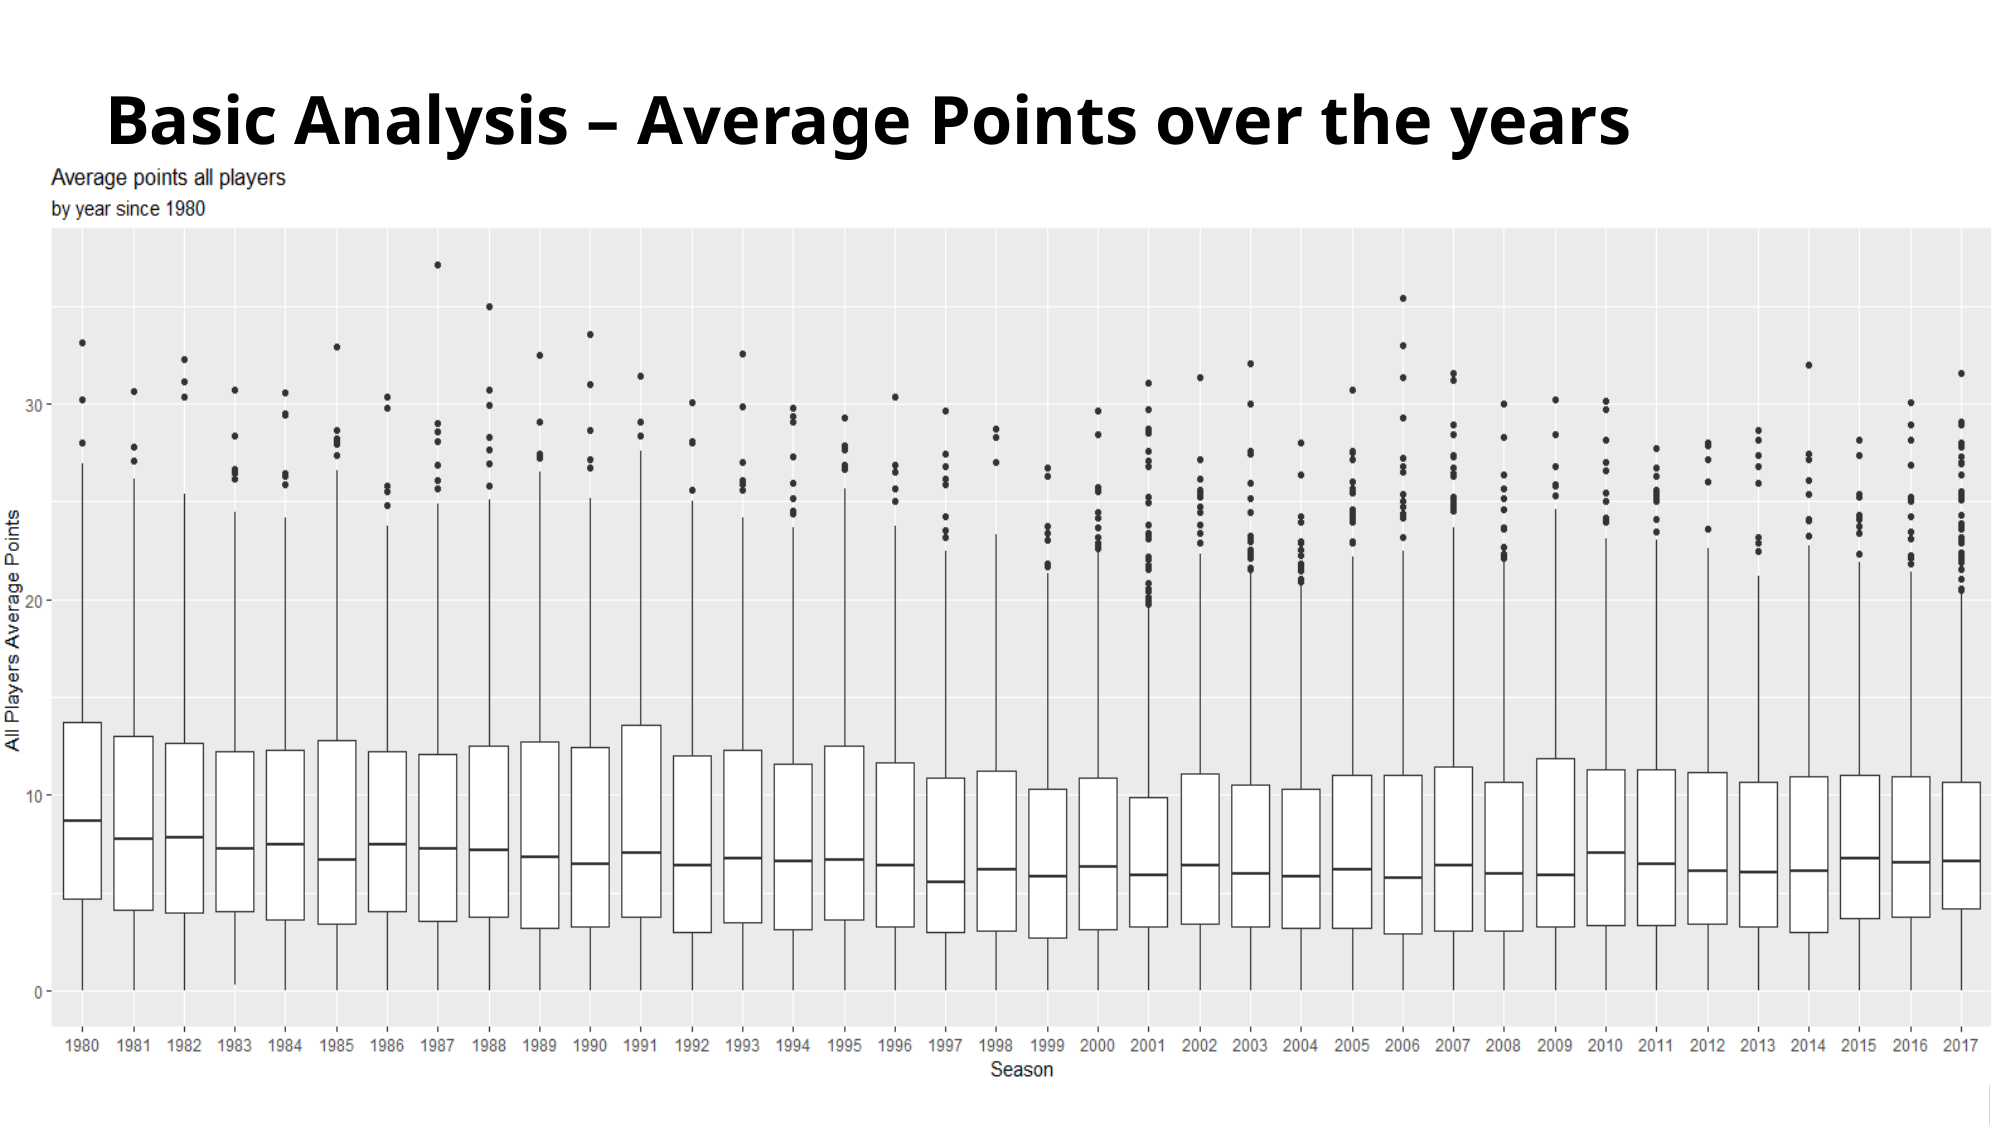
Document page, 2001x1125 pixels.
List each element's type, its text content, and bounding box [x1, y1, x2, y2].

picture [0, 0, 2000, 1125]
title Basic Analysis – Average Points over the years [89, 43, 1771, 163]
